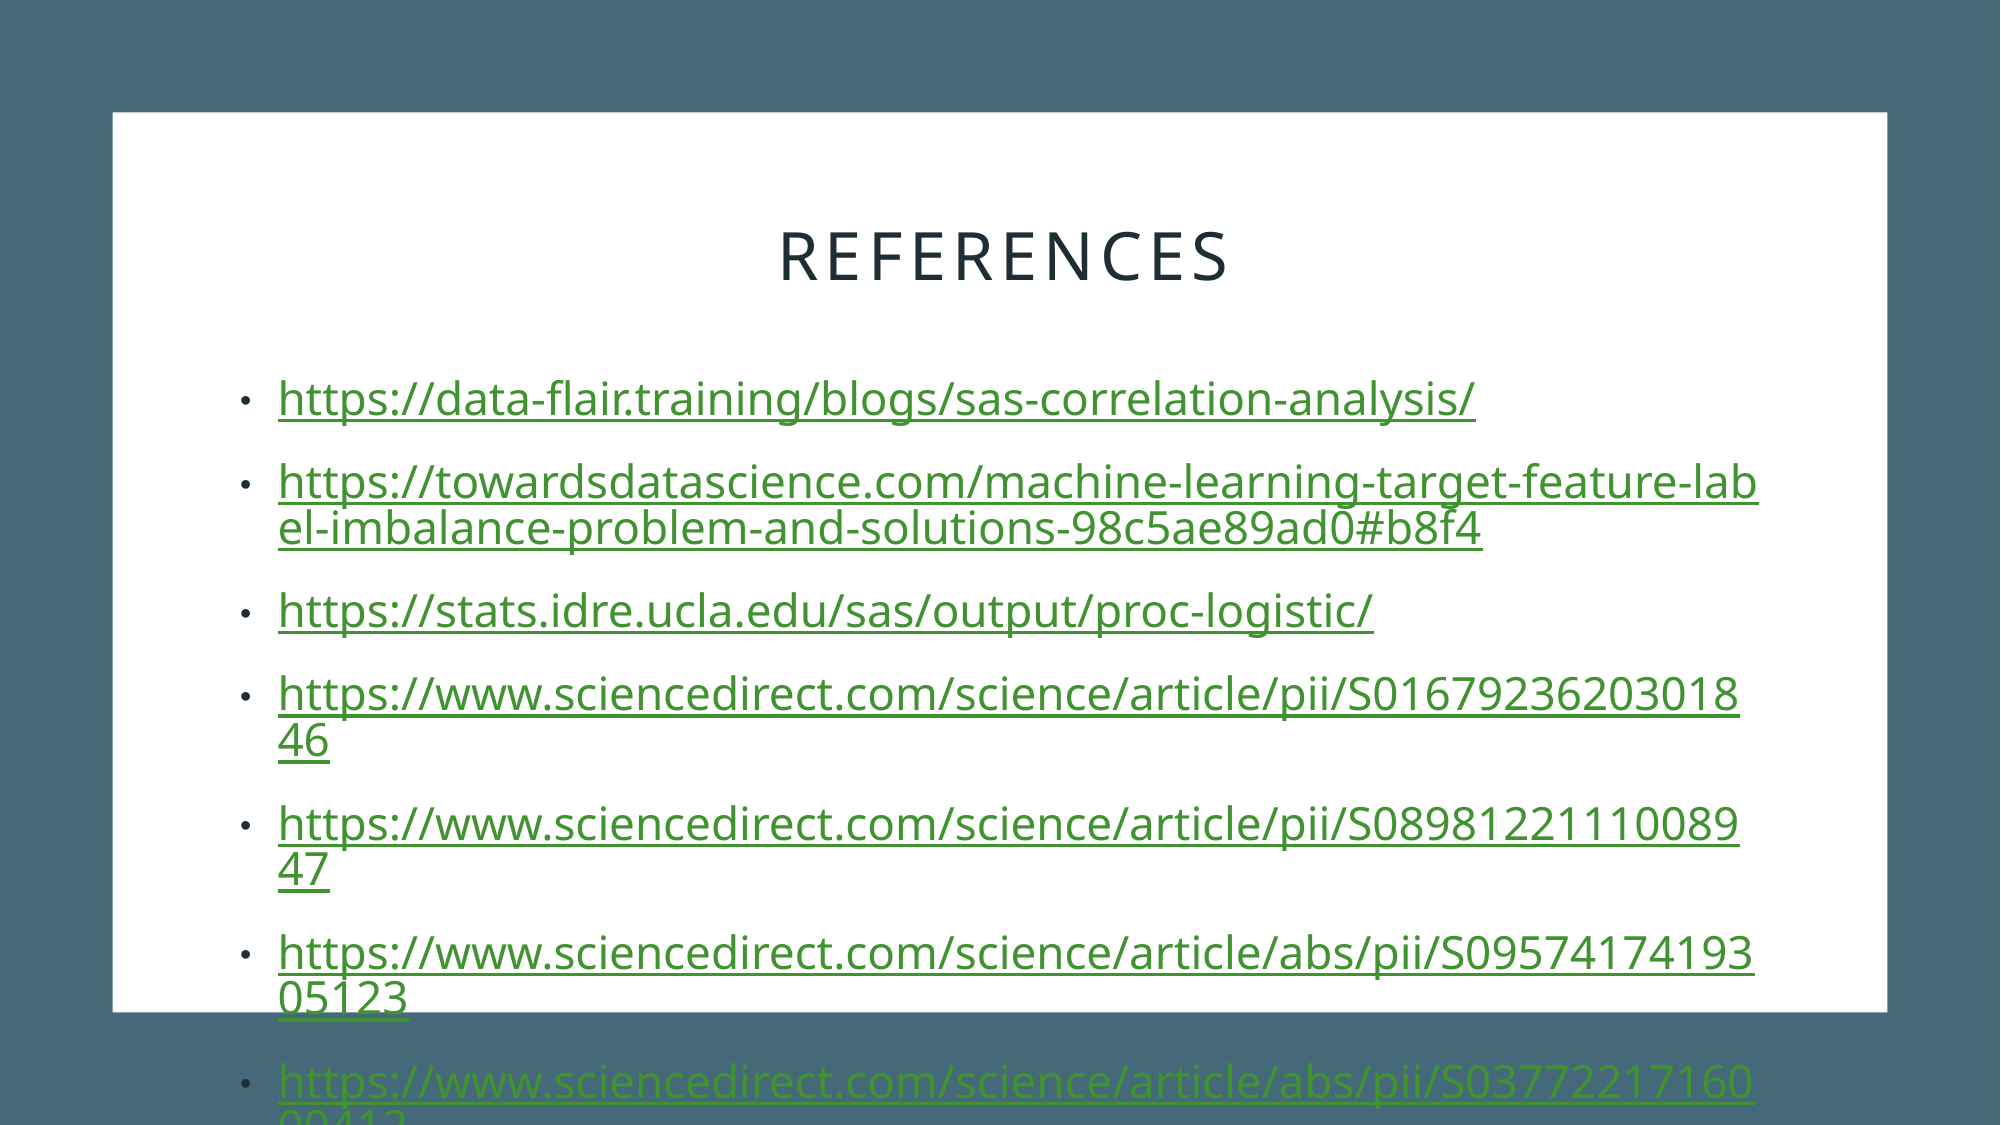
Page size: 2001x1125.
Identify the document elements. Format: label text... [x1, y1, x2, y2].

title references [225, 171, 1782, 303]
list https://data-flair.training/blogs/sas-correlation-analysis/ https://towardsdatascience.com/machine-learning-target-feature-label-imbalance-problem-and-solutions-98c5ae89ad0#b8f4 https://stats.idre.ucla.edu/sas/output/proc-logistic/ https://www.sciencedirect.com/science/article/pii/S0167923620301846 https://www.sciencedirect.com/science/article/pii/S0898122111008947 https://www.sciencedirect.com/science/article/abs/pii/S0957417419305123 https://www.sciencedirect.com/science/article/abs/pii/S0377221716000412 [225, 361, 1782, 943]
text_box [0, 0, 2000, 1125]
text_box [111, 111, 1888, 1013]
